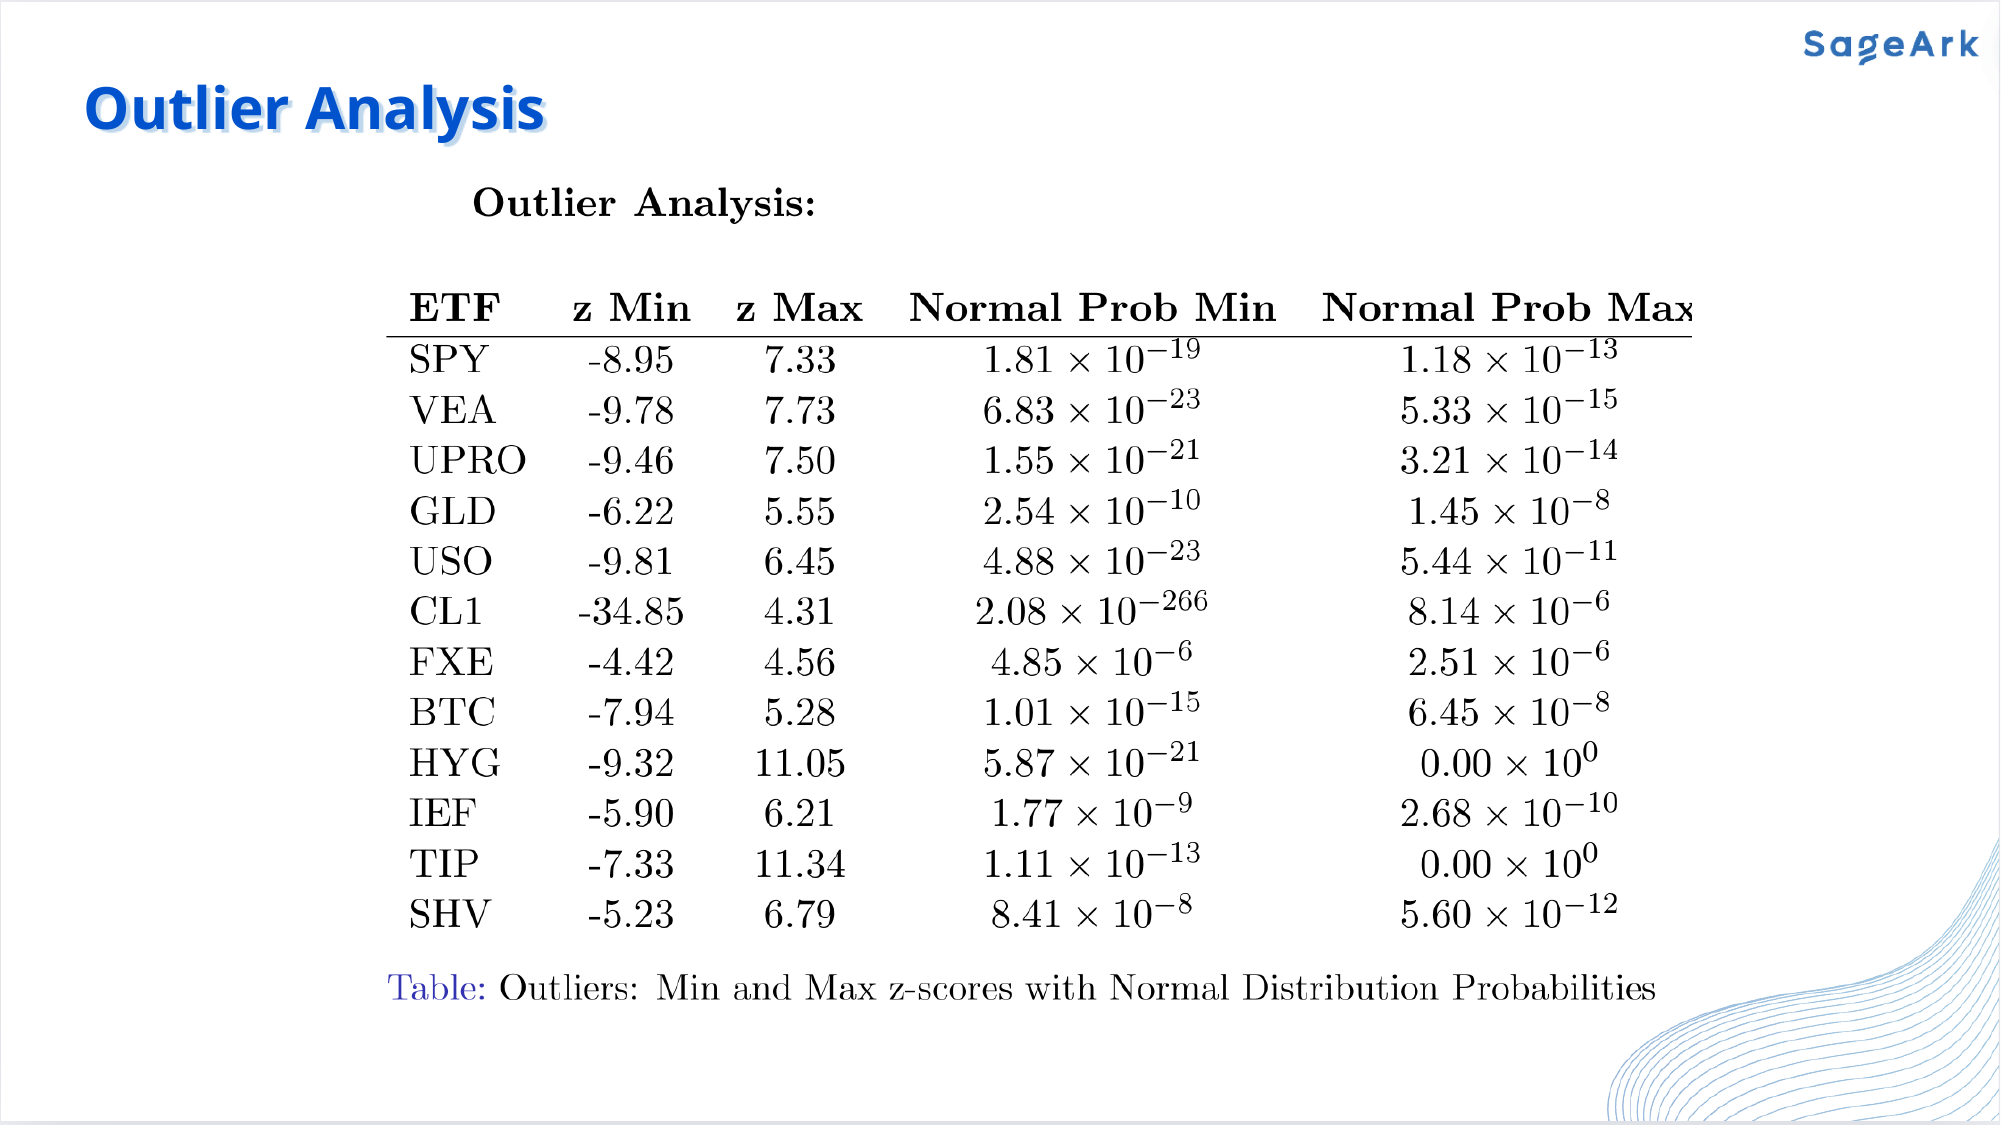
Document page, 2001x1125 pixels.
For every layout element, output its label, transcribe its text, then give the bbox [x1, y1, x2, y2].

title Outlier Analysis [68, 51, 1794, 170]
picture [0, 0, 2001, 1125]
